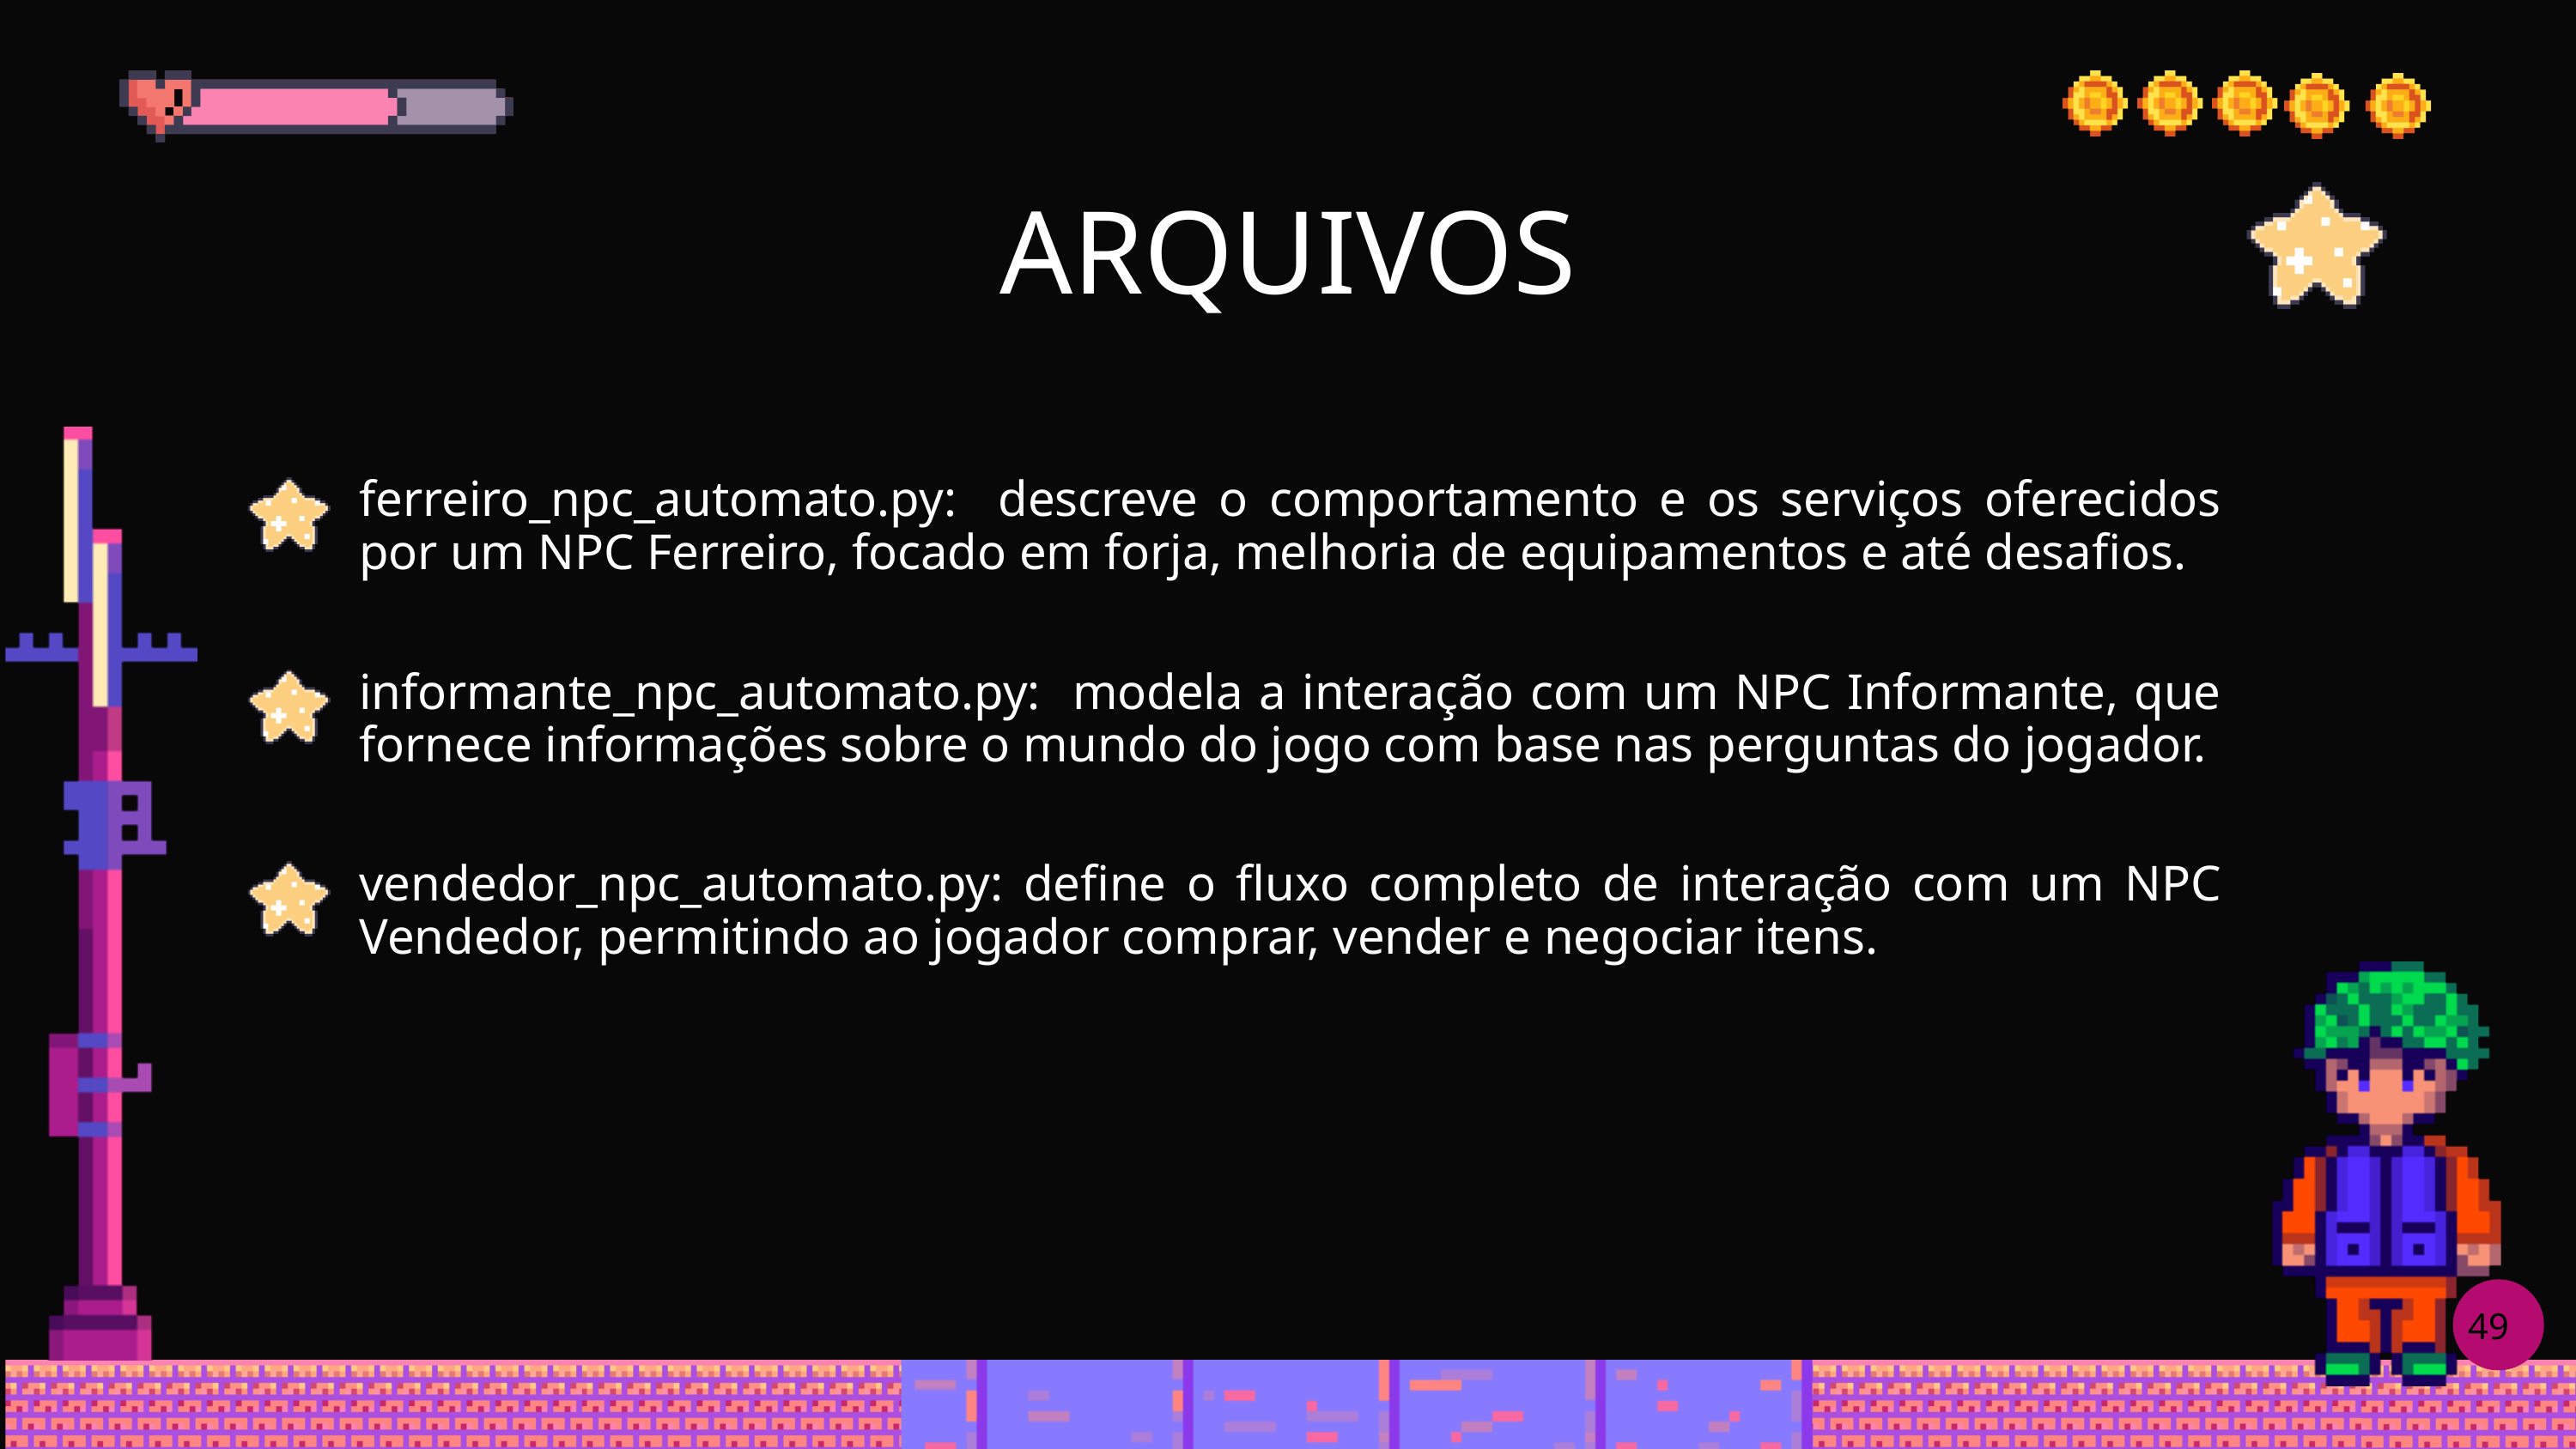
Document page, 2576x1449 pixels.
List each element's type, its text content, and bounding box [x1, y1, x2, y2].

text_box [247, 477, 331, 553]
text_box [2360, 1360, 2576, 1449]
text_box [247, 670, 331, 744]
text_box ARQUIVOS [672, 156, 1904, 318]
text_box informante_npc_automato.py: modela a interação com um NPC Informante, que fornece informações sobre o mundo do jogo com base nas perguntas do jogador. [359, 665, 2222, 773]
text_box [119, 70, 513, 142]
text_box [2246, 182, 2387, 309]
text_box [2272, 961, 2501, 1387]
text_box [1813, 1360, 2360, 1449]
text_box [5, 427, 197, 1361]
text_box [2452, 1279, 2544, 1371]
text_box [5, 1360, 581, 1449]
text_box vendedor_npc_automato.py: define o fluxo completo de interação com um NPC Vendedor, permitindo ao jogador comprar, vender e negociar itens. [359, 858, 2222, 965]
text_box [902, 1360, 1813, 1449]
text_box [581, 1360, 902, 1449]
text_box ferreiro_npc_automato.py: descreve o comportamento e os serviços oferecidos por um NPC Ferreiro, focado em forja, melhoria de equipamentos e até desafios. [359, 473, 2222, 580]
text_box [247, 861, 331, 937]
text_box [2062, 70, 2432, 140]
